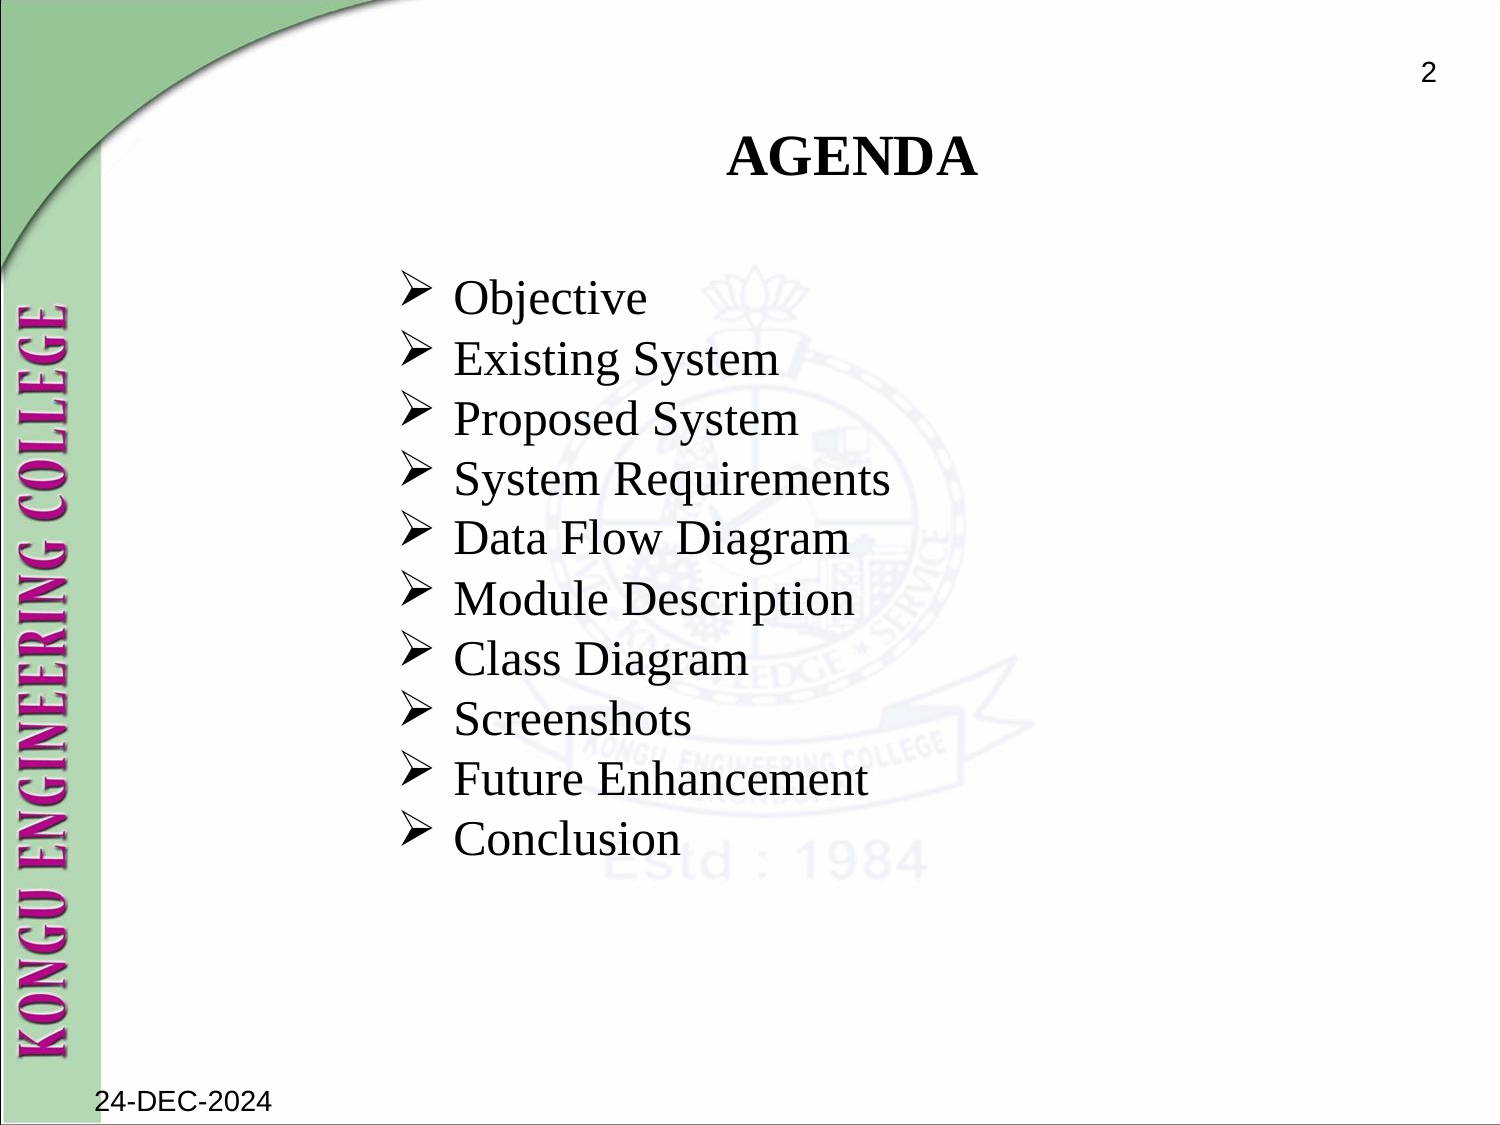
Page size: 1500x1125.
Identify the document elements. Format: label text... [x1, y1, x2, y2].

picture [0, 0, 1500, 1125]
text_box 2 [1405, 45, 1469, 96]
text_box Objective Existing System Proposed System System Requirements Data Flow Diagram Module Description Class Diagram Screenshots Future Enhancement Conclusion [382, 212, 1470, 1125]
title AGENDA [162, 1, 1500, 189]
text_box 24-DEC-2024 [79, 1074, 288, 1125]
